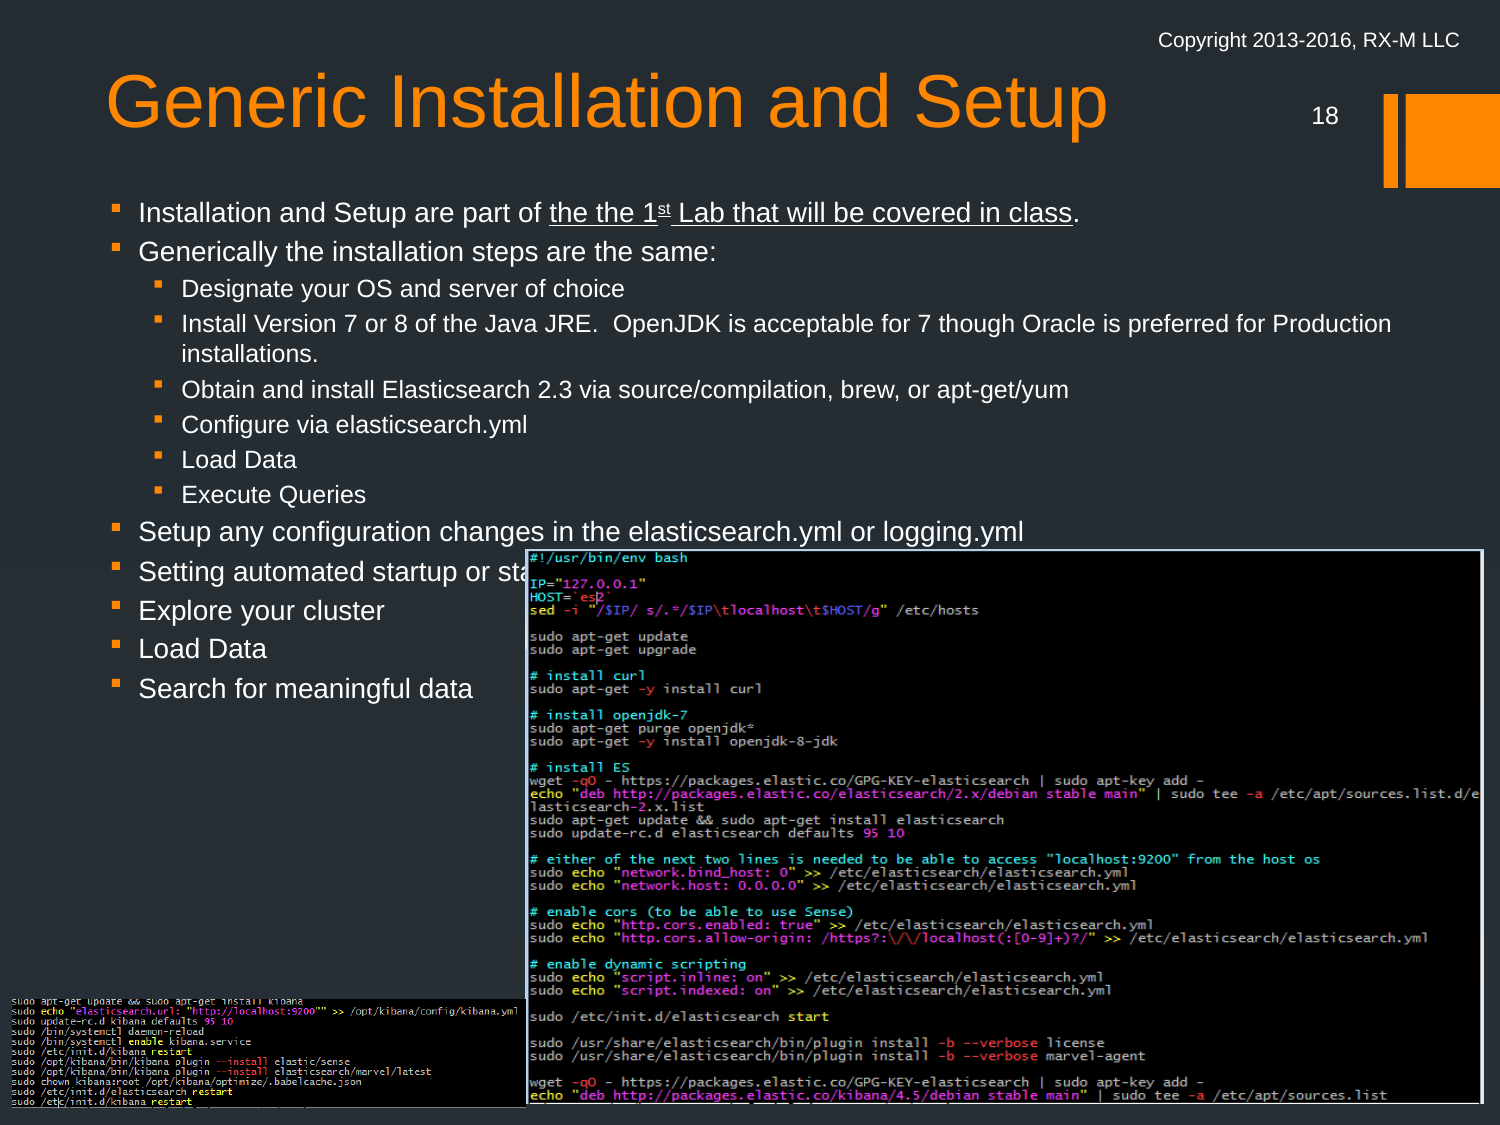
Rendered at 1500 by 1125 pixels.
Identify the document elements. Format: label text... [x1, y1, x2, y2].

slide_number 18 [1199, 90, 1355, 140]
footer Copyright 2013-2016, RX-M LLC [1106, 26, 1475, 76]
title Generic Installation and Setup [37, 17, 1125, 150]
picture [11, 549, 1484, 1109]
list Installation and Setup are part of the the 1st Lab that will be covered in class. Generically the installation steps are the same: Designate your OS and server of choice Install Version 7 or 8 of the Java JRE. OpenJDK is acceptable for 7 though Oracle is preferred for Production installations. Obtain and install Elasticsearch 2.3 via source/compilation, brew, or apt-get/yum Configure via elasticsearch.yml Load Data Execute Queries Setup any configuration changes in the elasticsearch.yml or logging.yml Setting automated startup or start manually with bin/elasticsearch (*nix) or elasticsearch.bat (windows) Explore your cluster Load Data Search for meaningful data [87, 187, 1425, 738]
